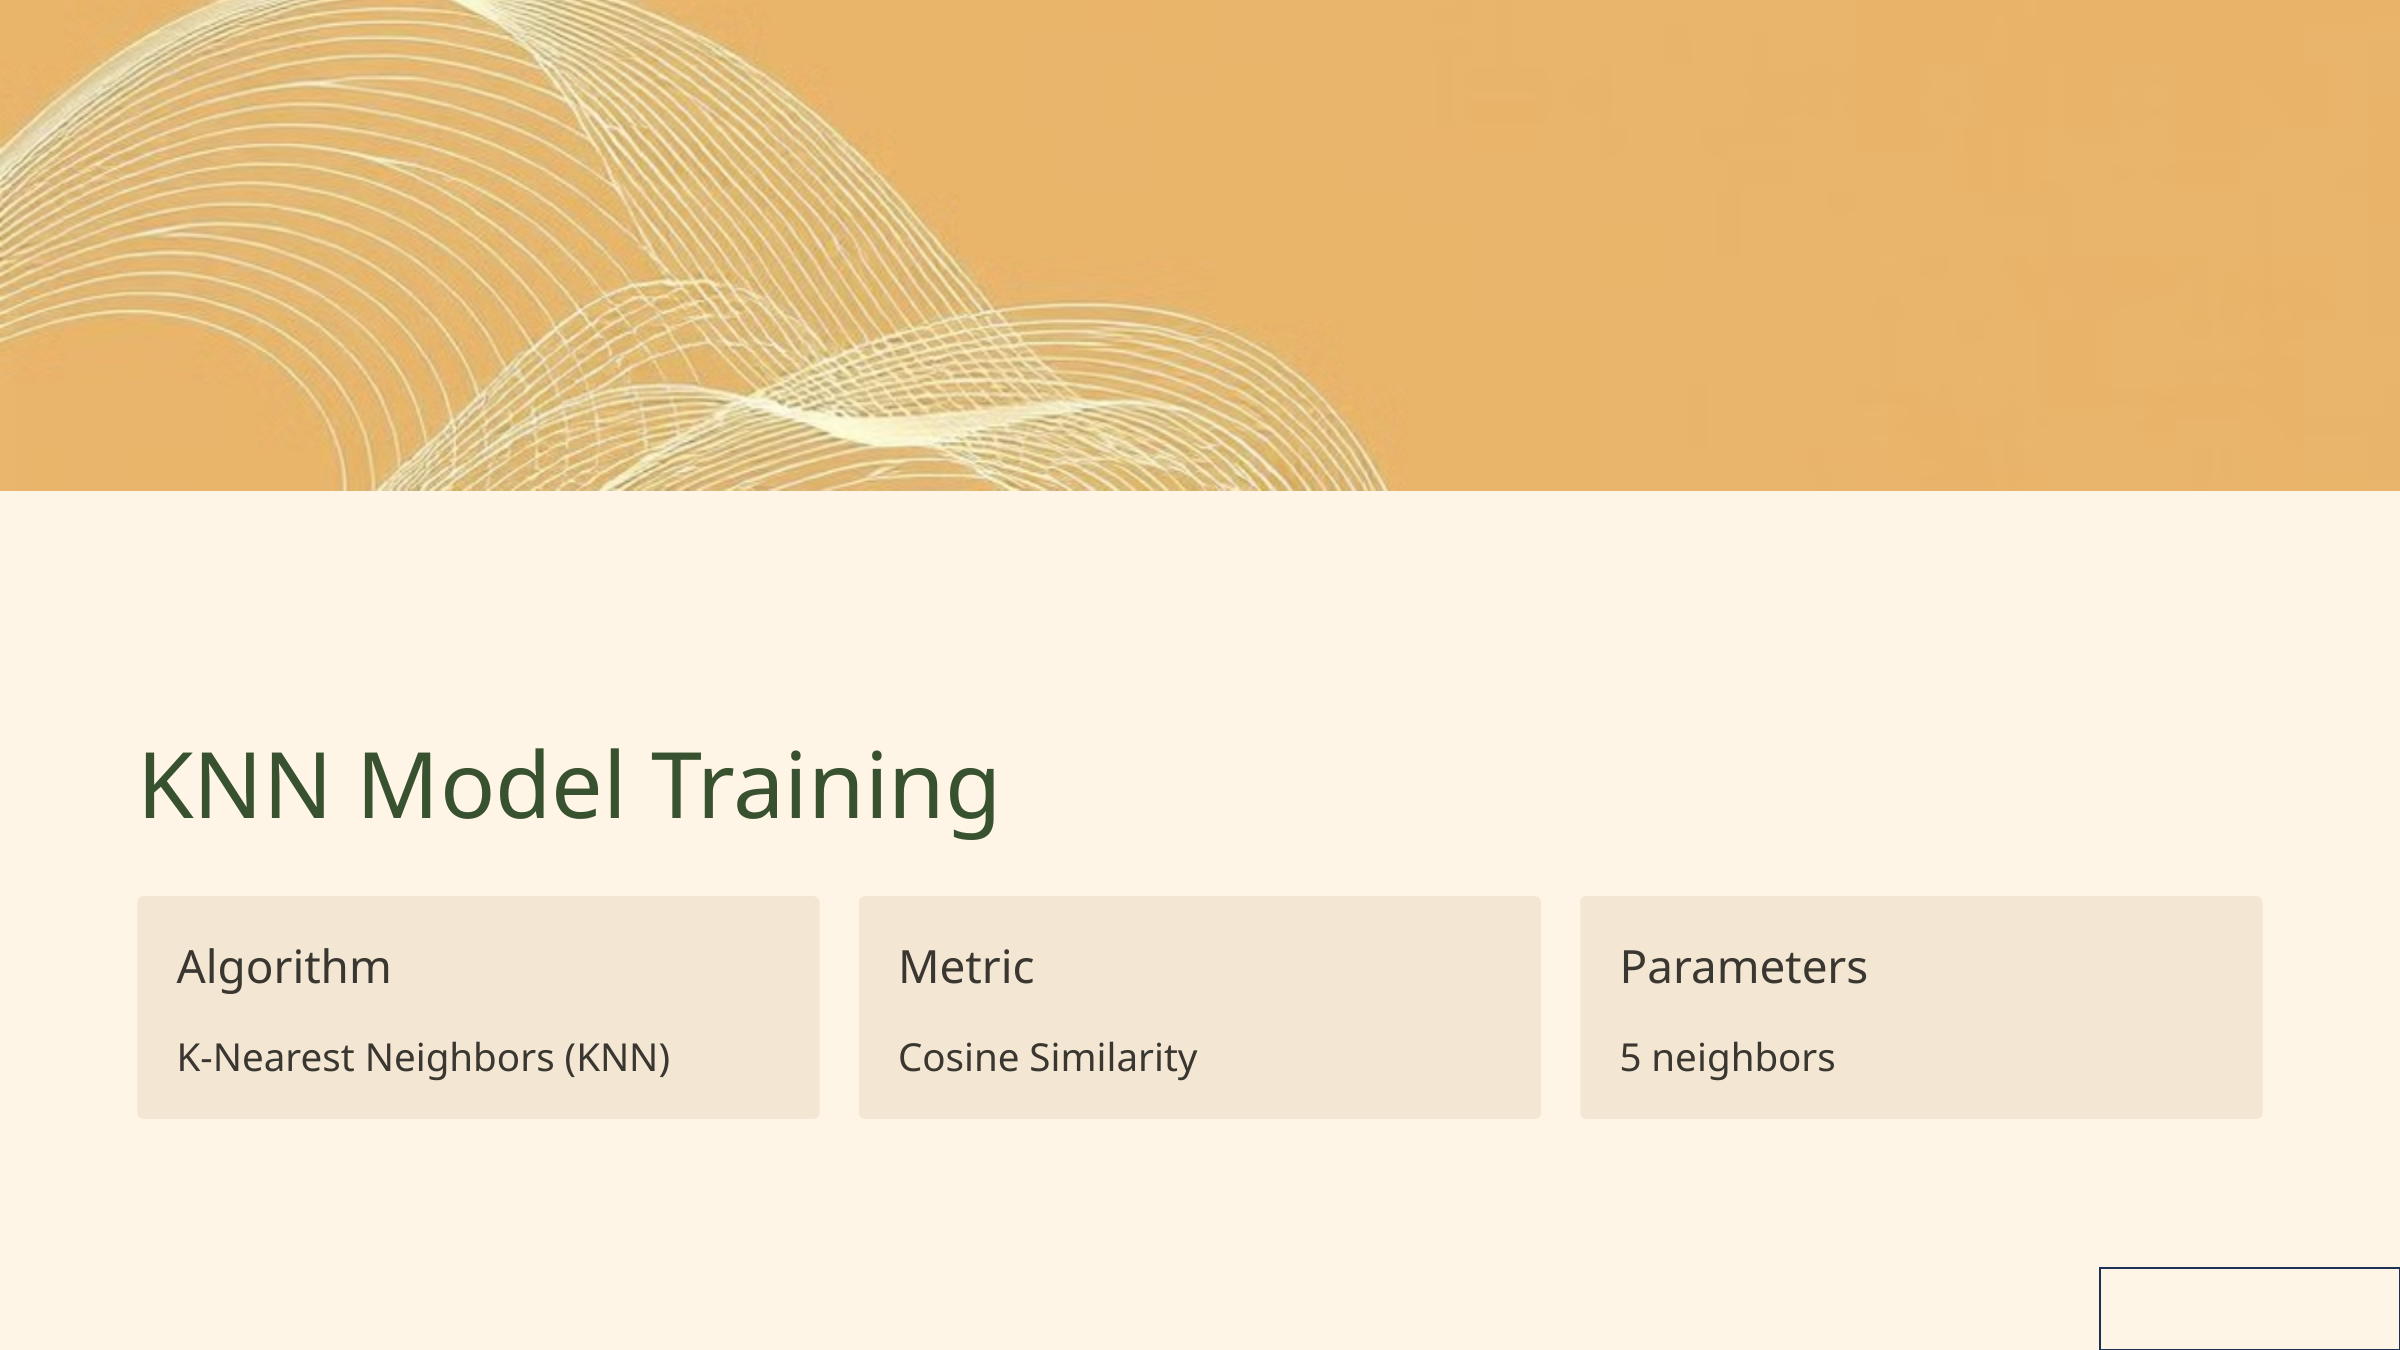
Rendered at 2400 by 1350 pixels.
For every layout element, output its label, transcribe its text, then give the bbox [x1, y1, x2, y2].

text_box Parameters [1619, 935, 2082, 994]
text_box [858, 896, 1542, 1119]
text_box [2099, 1267, 2400, 1350]
picture [0, 0, 2400, 491]
text_box Algorithm [176, 935, 639, 994]
text_box 5 neighbors [1619, 1016, 2224, 1080]
text_box KNN Model Training [137, 721, 1062, 838]
text_box Metric [898, 935, 1361, 994]
text_box [137, 896, 820, 1119]
text_box [1580, 896, 2263, 1119]
text_box K-Nearest Neighbors (KNN) [176, 1016, 781, 1080]
text_box Cosine Similarity [898, 1016, 1502, 1080]
